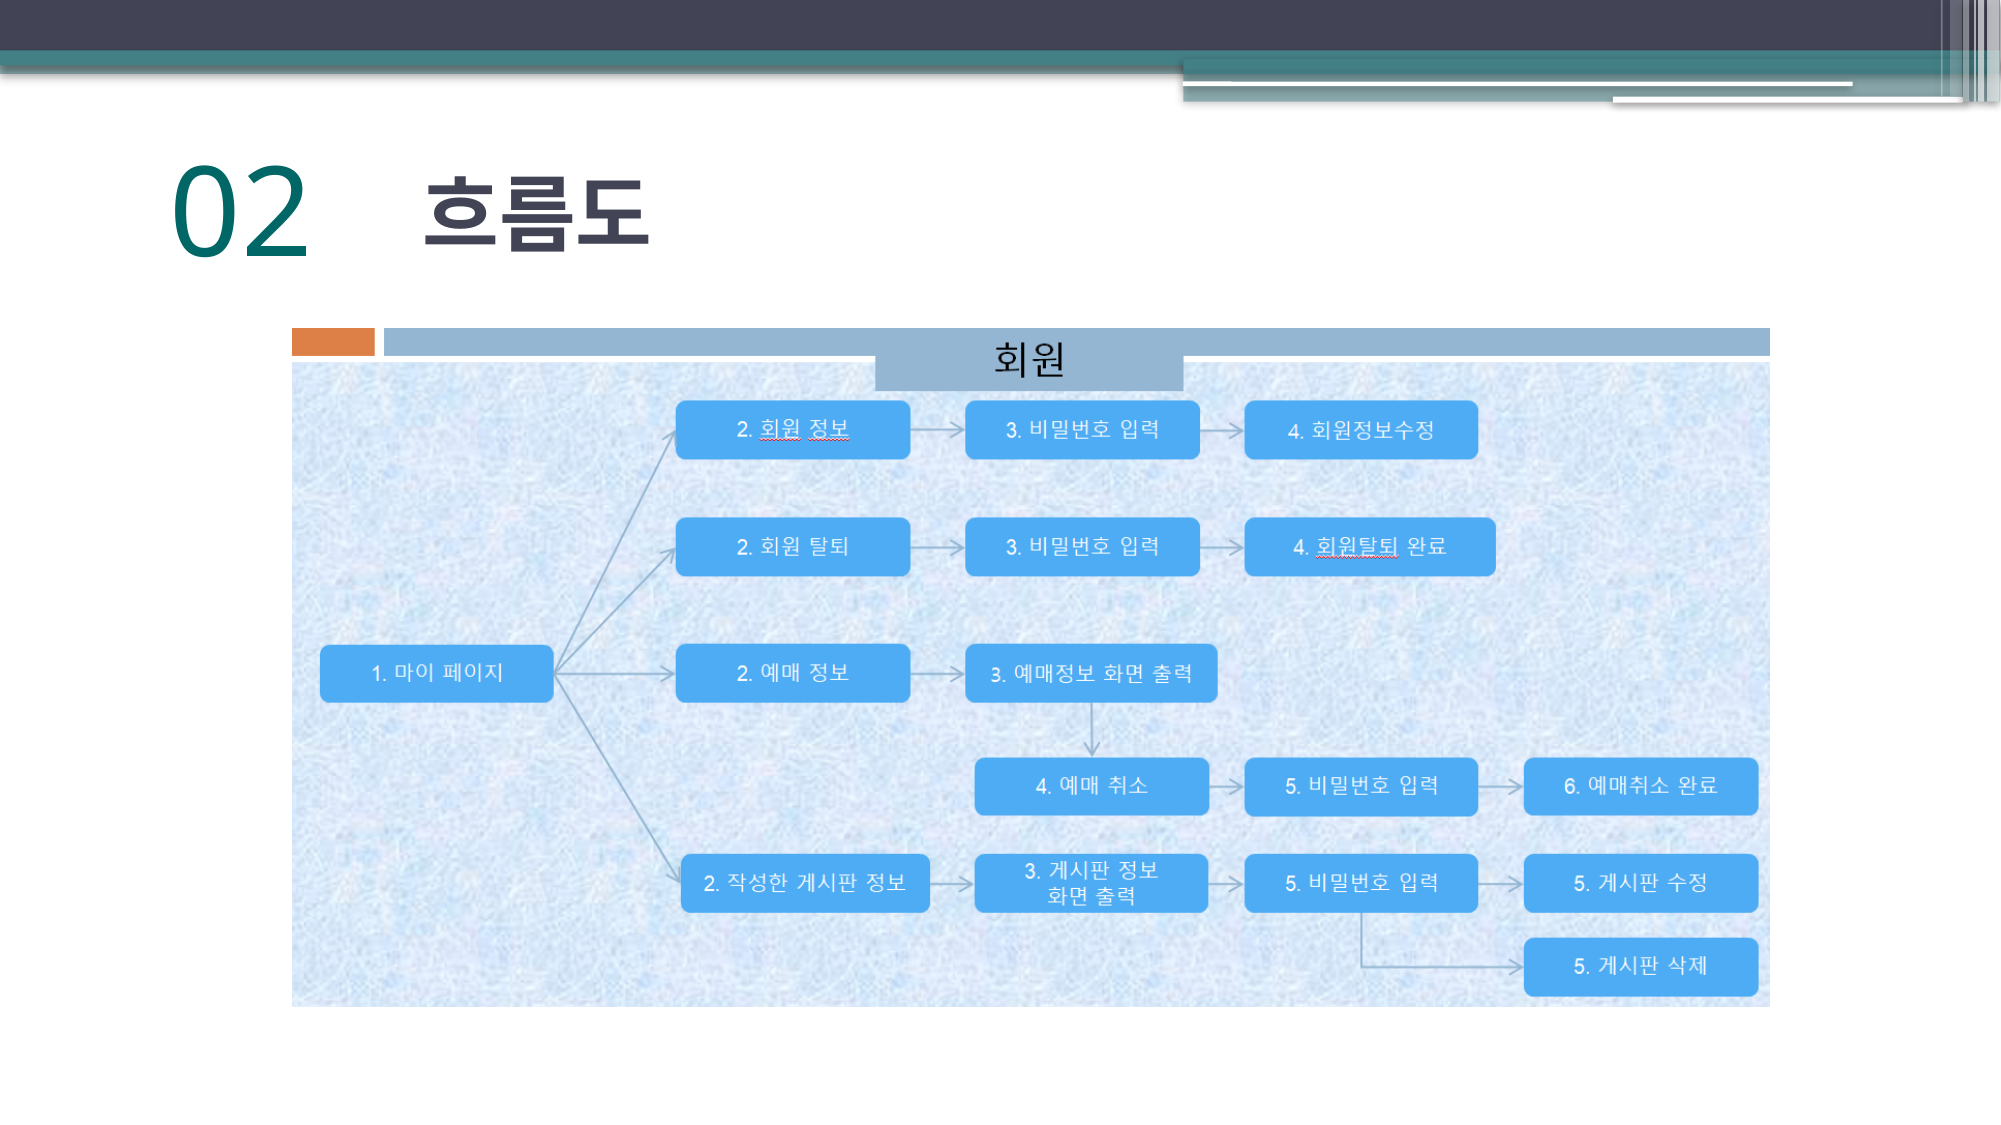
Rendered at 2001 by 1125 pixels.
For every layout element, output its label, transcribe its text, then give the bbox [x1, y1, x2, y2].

text_box 02 [154, 123, 419, 289]
title 흐름도 [408, 114, 1676, 310]
picture [292, 328, 1770, 1007]
